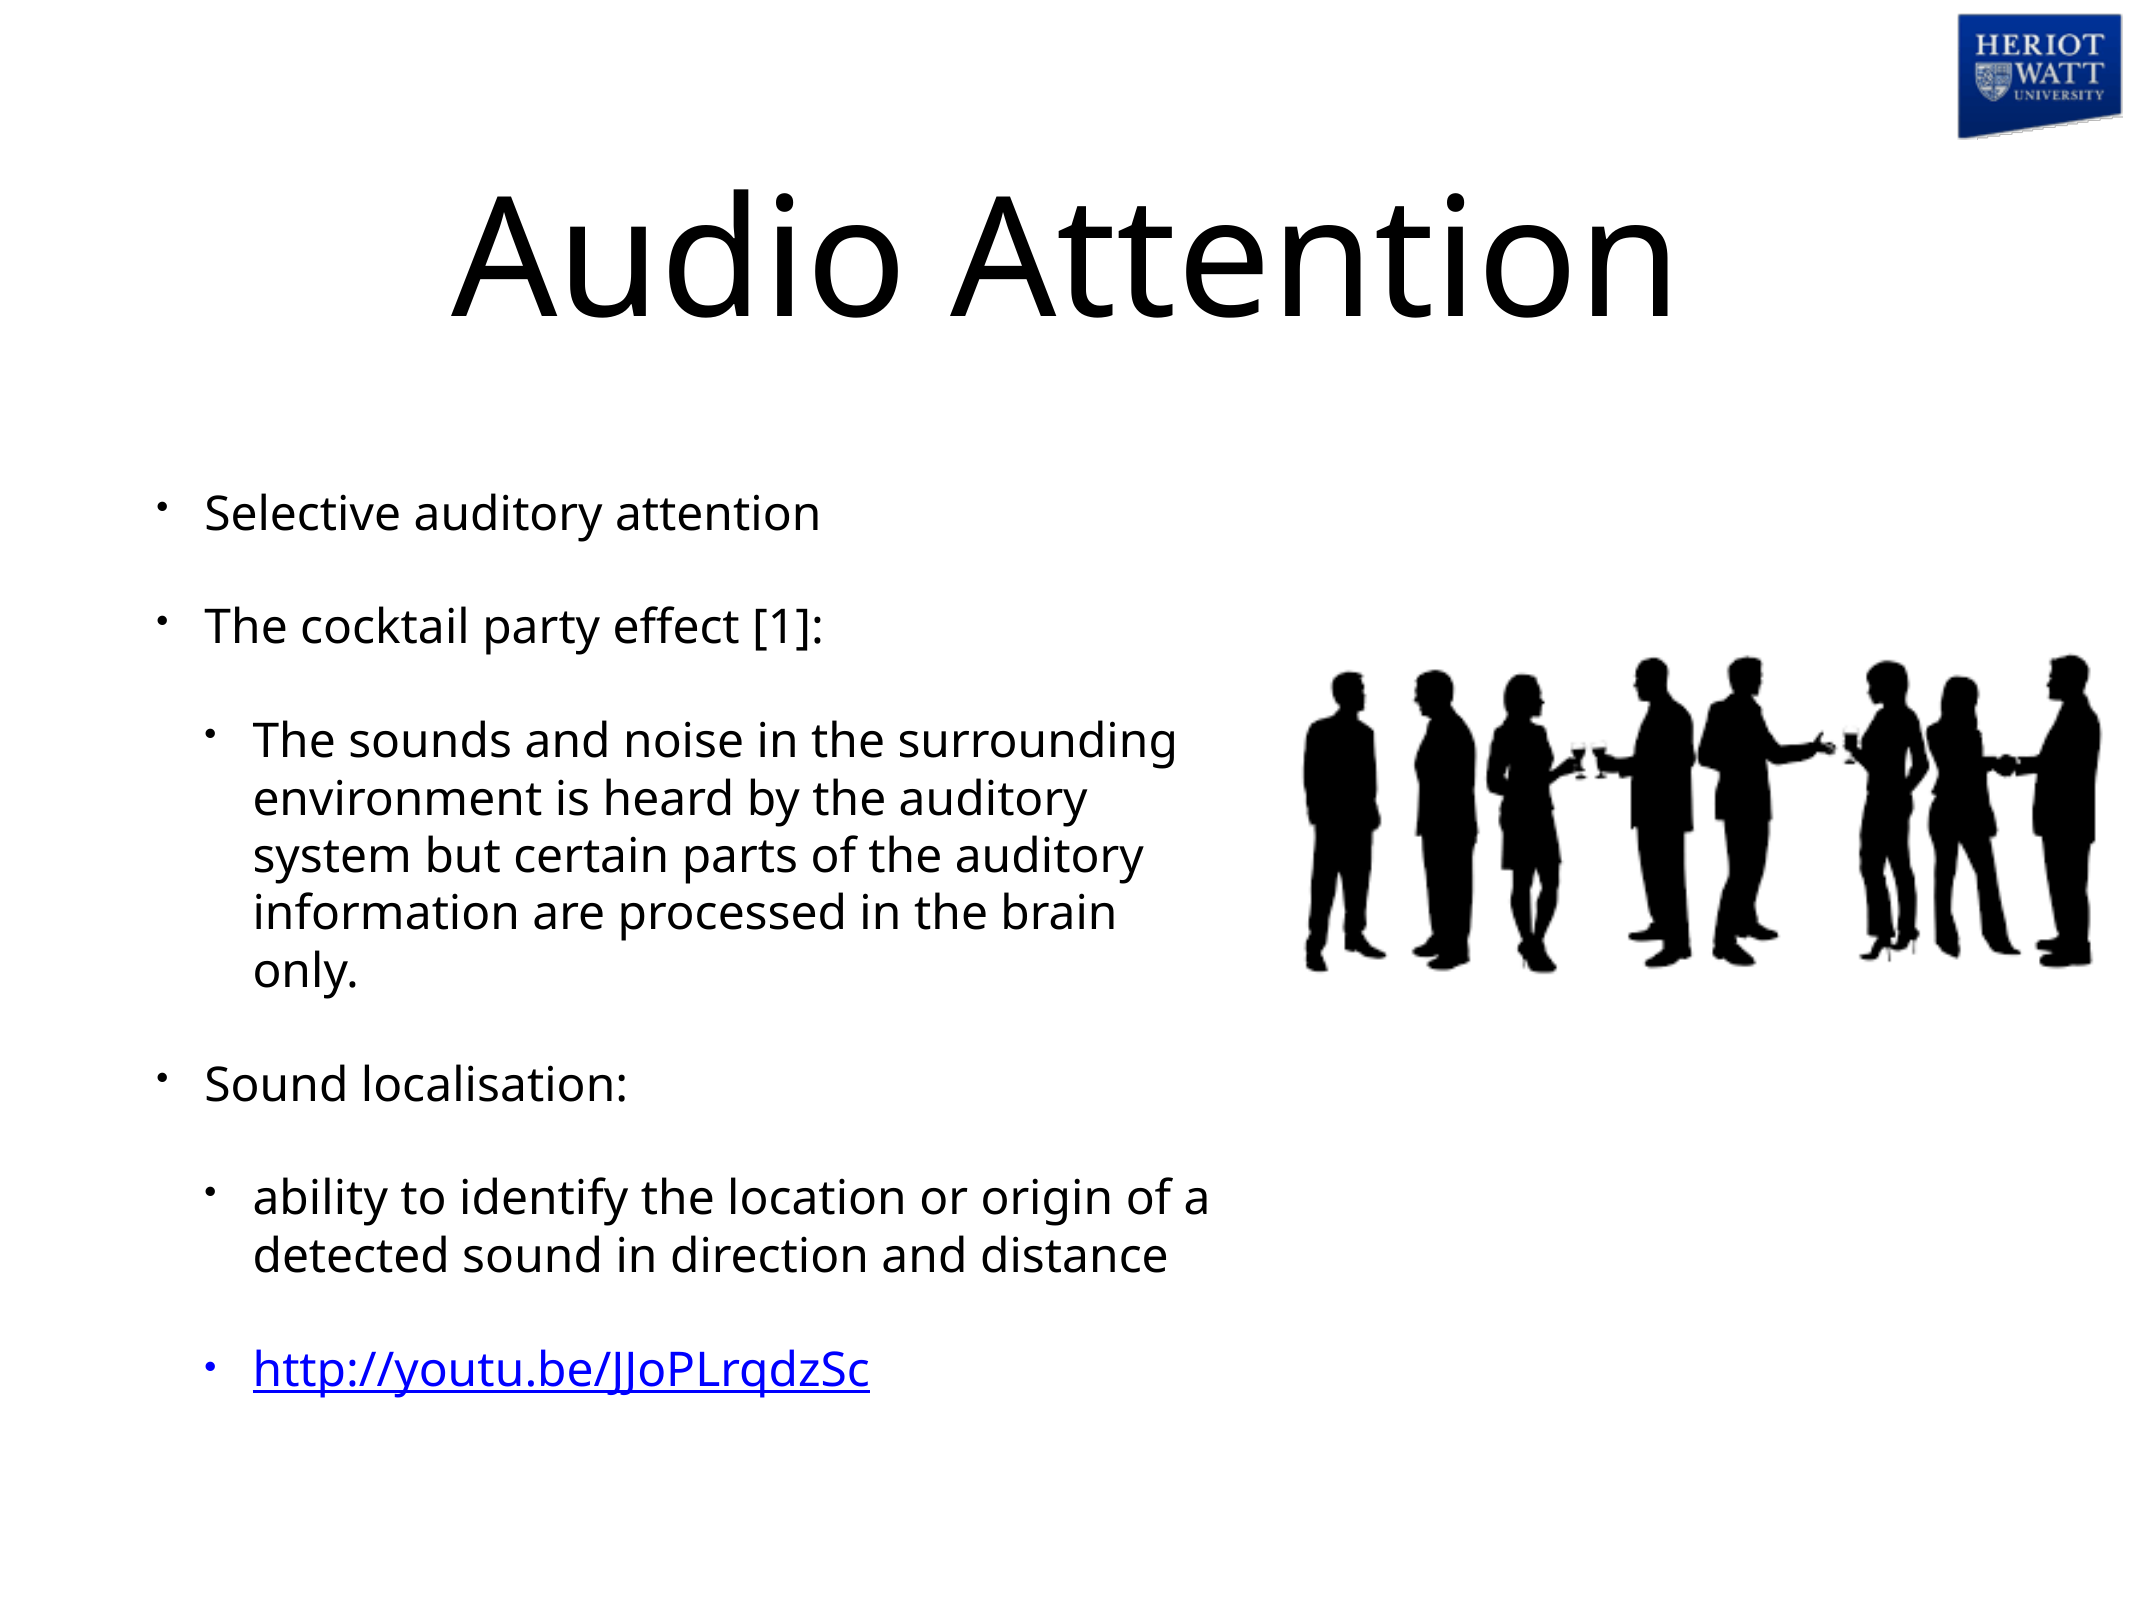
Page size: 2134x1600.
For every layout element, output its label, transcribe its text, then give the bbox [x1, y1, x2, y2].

picture [1283, 649, 2127, 996]
picture [1957, 13, 2123, 140]
title Audio Attention [155, 72, 1978, 428]
list Selective auditory attention The cocktail party effect [1]: The sounds and noise in the surrounding environment is heard by the auditory system but certain parts of the auditory information are processed in the brain only. Sound localisation: ability to identify the location or origin of a detected sound in direction and distance http://youtu.be/JJoPLrqdzSc [155, 426, 1226, 1459]
